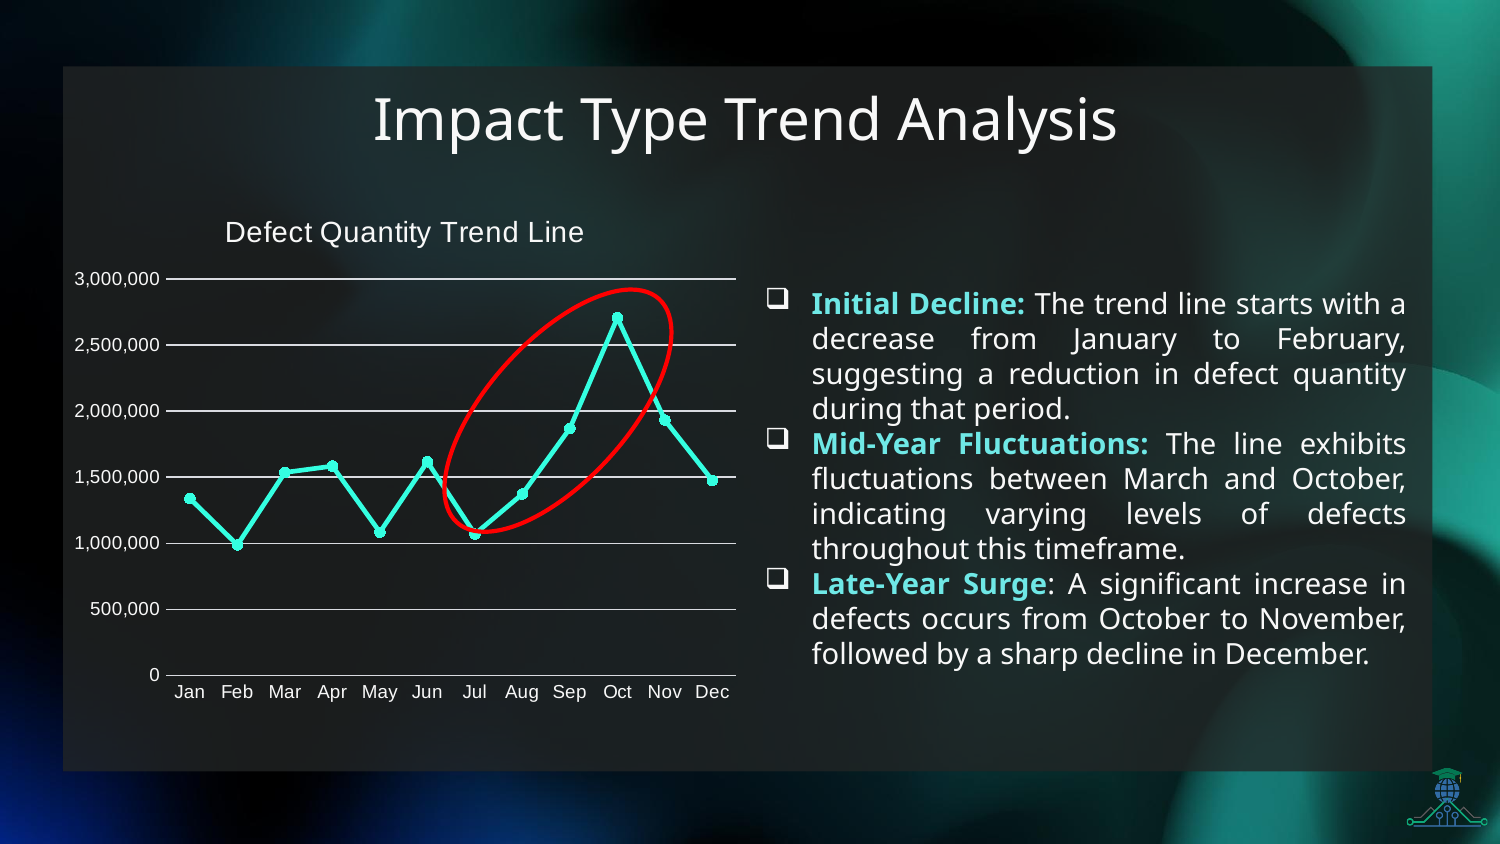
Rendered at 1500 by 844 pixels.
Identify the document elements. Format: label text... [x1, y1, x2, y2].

title Impact Type Trend Analysis [60, 67, 1432, 169]
picture [0, 0, 1500, 844]
chart [60, 188, 751, 714]
text_box Initial Decline: The trend line starts with a decrease from January to February, suggesting a reduction in defect quantity during that period. Mid-Year Fluctuations: The line exhibits fluctuations between March and October, indicating varying levels of defects throughout this timeframe. Late-Year Surge: A significant increase in defects occurs from October to November, followed by a sharp decline in December. [755, 278, 1422, 678]
